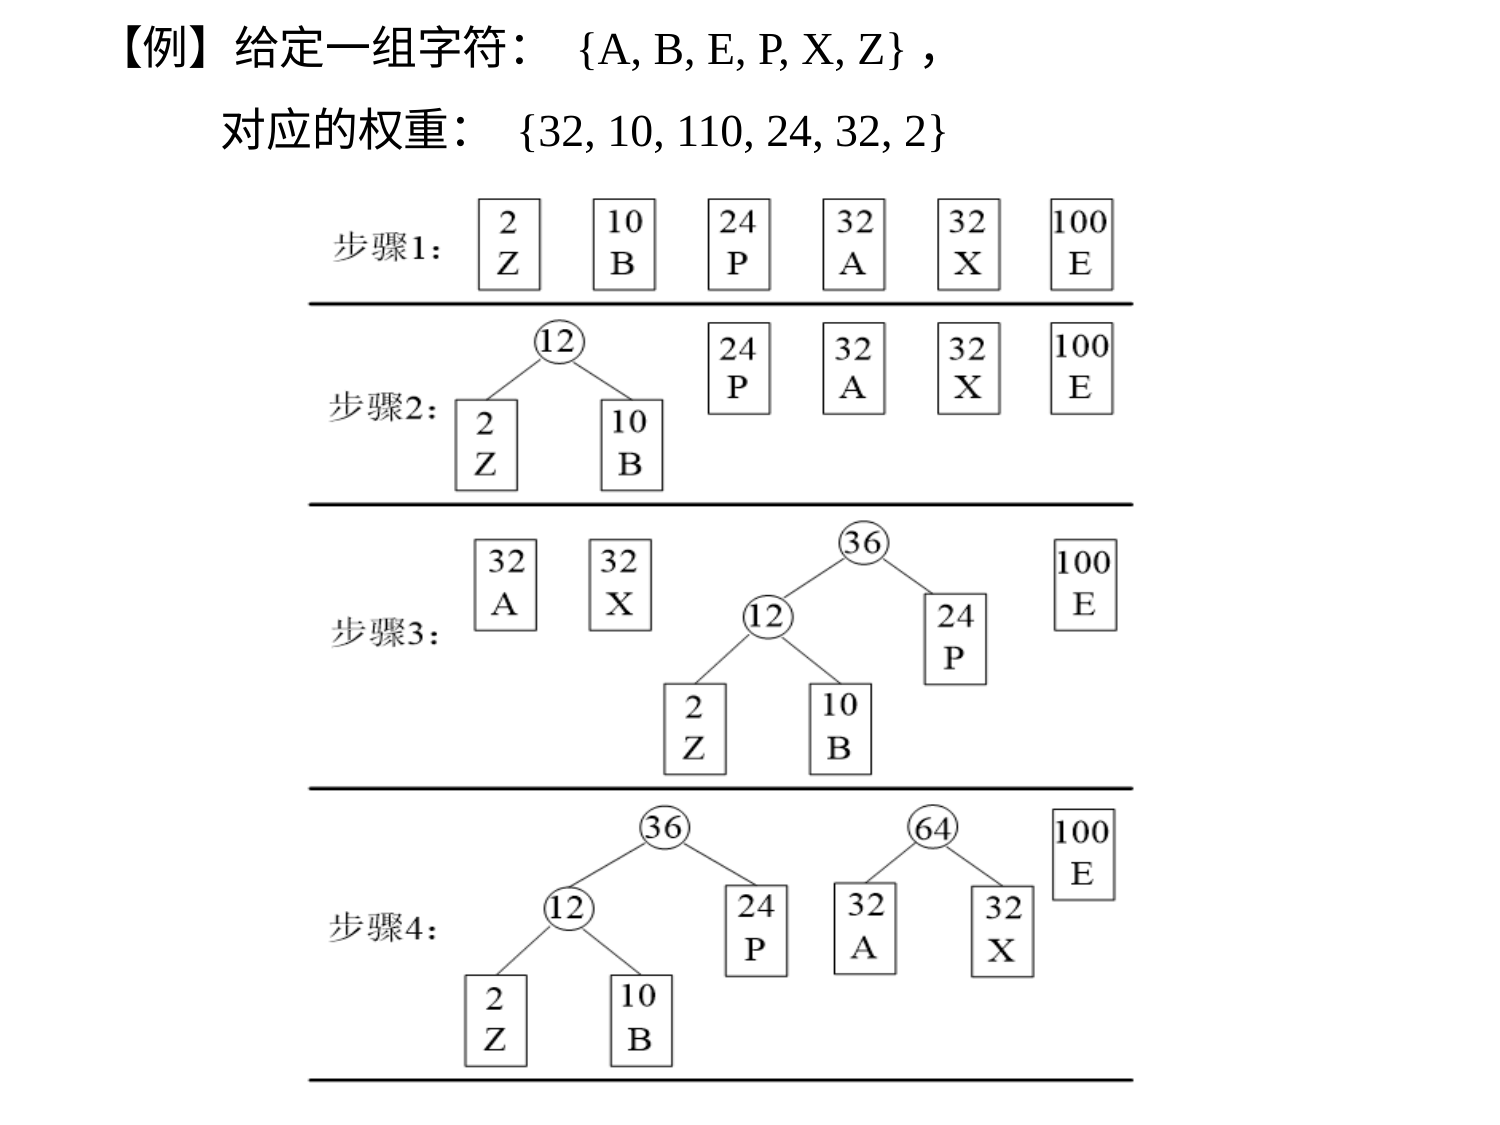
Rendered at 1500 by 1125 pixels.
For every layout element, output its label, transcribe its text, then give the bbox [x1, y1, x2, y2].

picture [292, 185, 1173, 1091]
list 【例】给定一组字符： {A, B, E, P, X, Z}， 对应的权重： {32, 10, 110, 24, 32, 2} [82, 0, 1477, 235]
